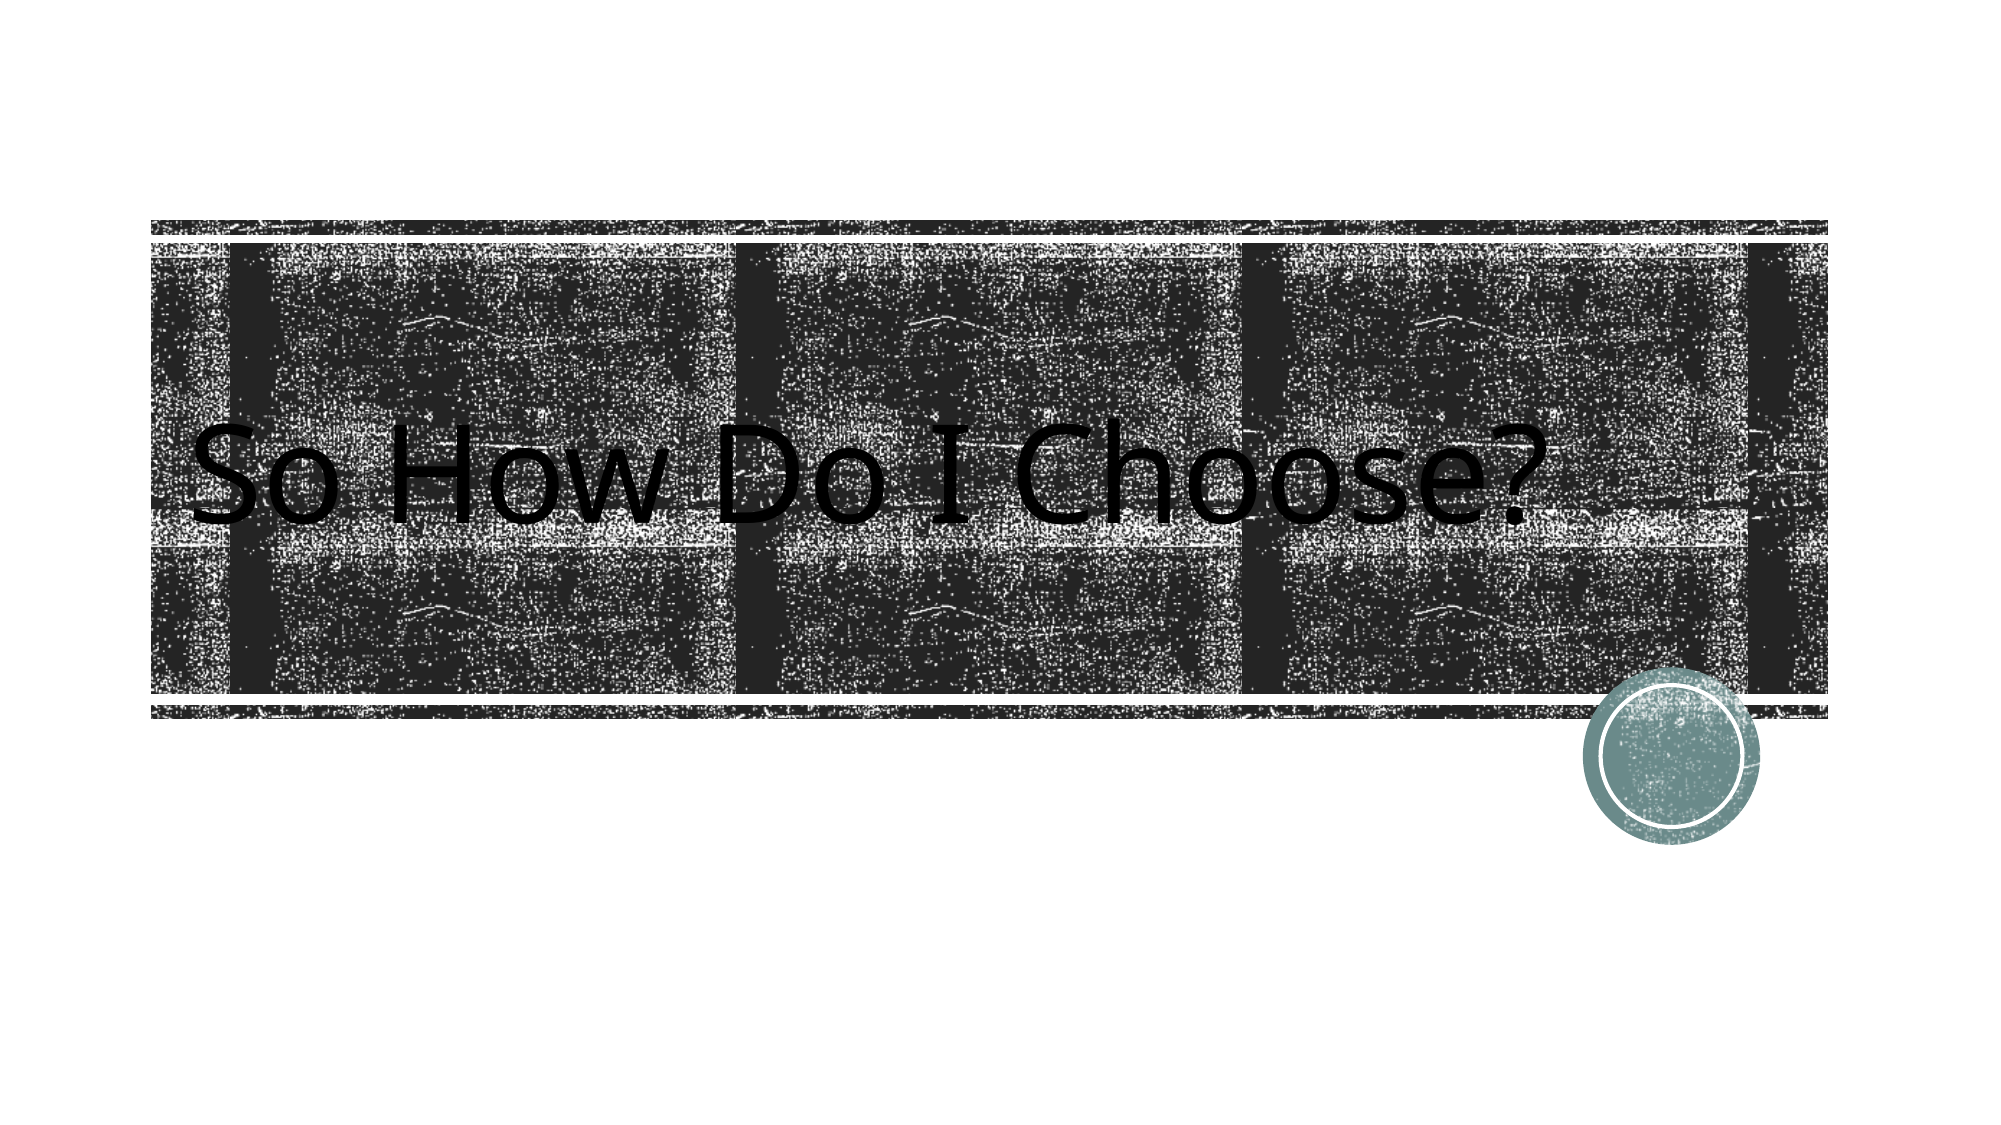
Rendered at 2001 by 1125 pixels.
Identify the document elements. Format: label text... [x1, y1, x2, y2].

title So How Do I Choose? [172, 234, 1808, 733]
